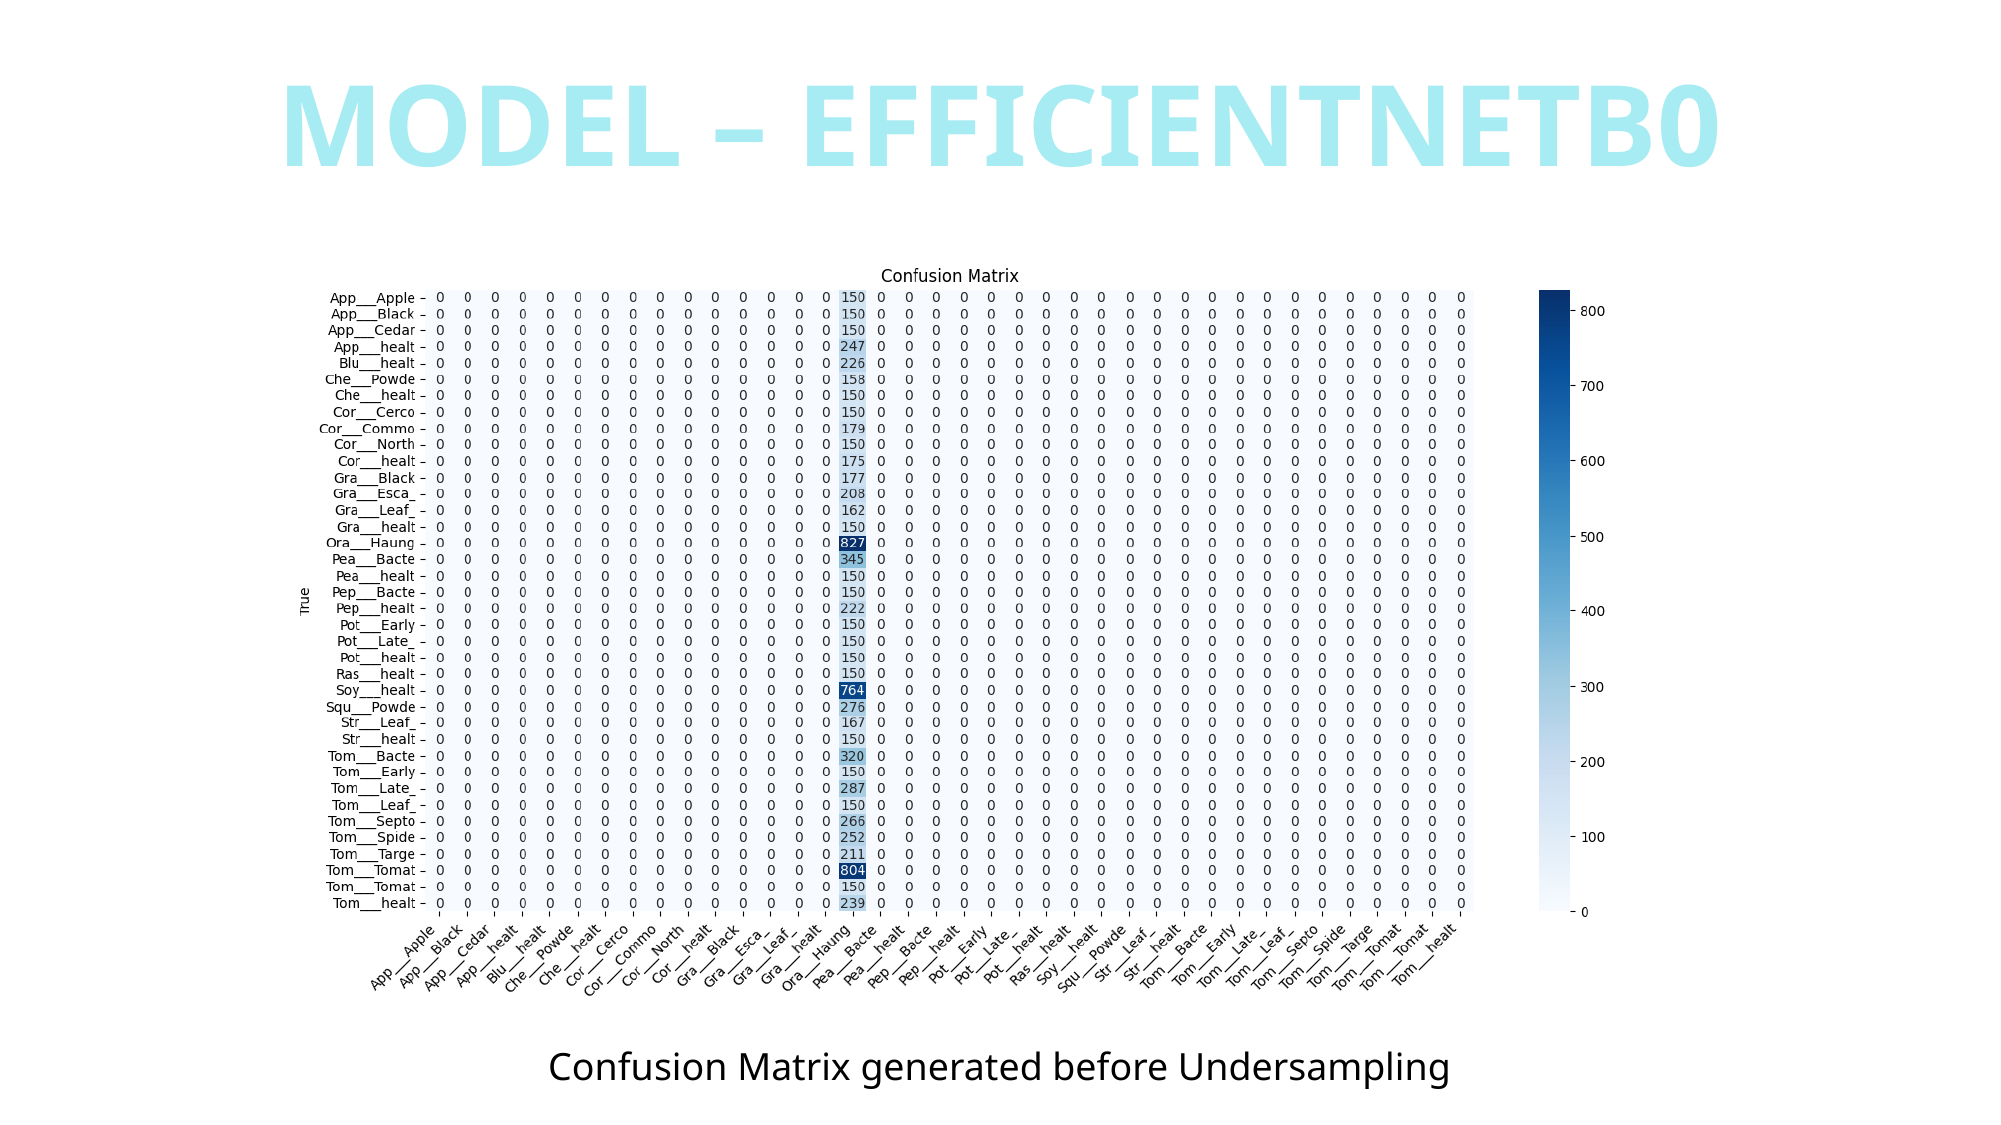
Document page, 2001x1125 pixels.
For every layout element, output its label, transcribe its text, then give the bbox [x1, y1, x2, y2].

text_box Confusion Matrix generated before Undersampling [393, 1035, 1607, 1096]
picture [245, 261, 1755, 1003]
text_box MODEL – EFFICIENTNETB0 [262, 46, 1738, 197]
